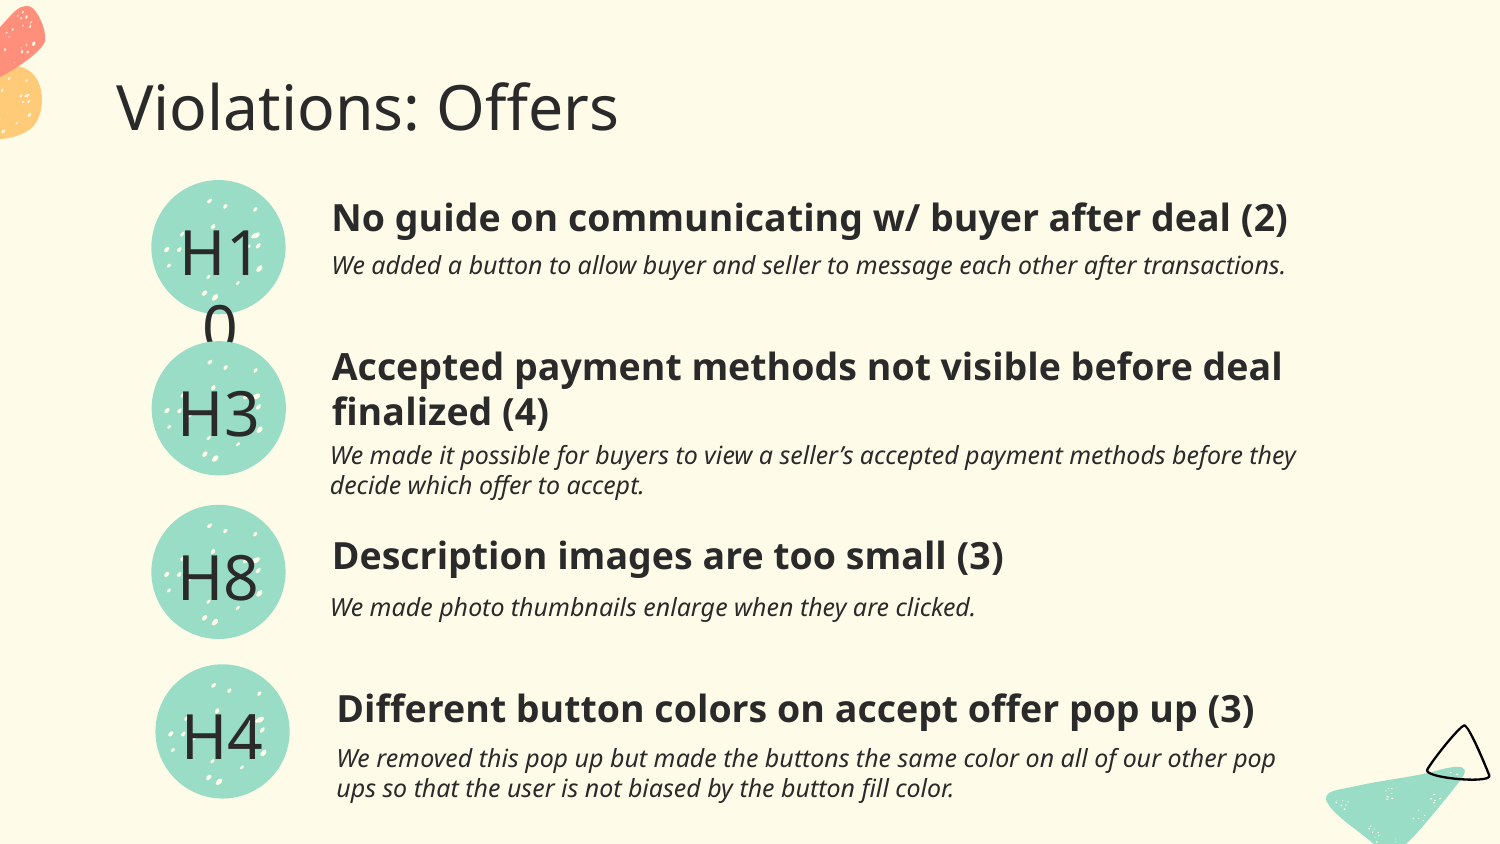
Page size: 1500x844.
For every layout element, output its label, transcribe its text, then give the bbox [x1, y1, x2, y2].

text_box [151, 340, 287, 476]
title Description images are too small (3) [316, 517, 1308, 576]
title Accepted payment methods not visible before deal finalized (4) [316, 327, 1357, 423]
subtitle We removed this pop up but made the buttons the same color on all of our other pop ups so that the user is not biased by the button fill color. [321, 727, 1313, 823]
subtitle We made photo thumbnails enlarge when they are clicked. [314, 576, 1365, 671]
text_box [151, 179, 286, 315]
title Violations: Offers [101, 53, 1142, 178]
title No guide on communicating w/ buyer after deal (2) [316, 179, 1308, 234]
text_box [155, 664, 290, 799]
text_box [151, 504, 286, 640]
subtitle We added a button to allow buyer and seller to message each other after transactions. [316, 234, 1367, 329]
title Different button colors on accept offer pop up (3) [321, 669, 1313, 727]
subtitle We made it possible for buyers to view a seller’s accepted payment methods before they decide which offer to accept. [314, 424, 1365, 520]
